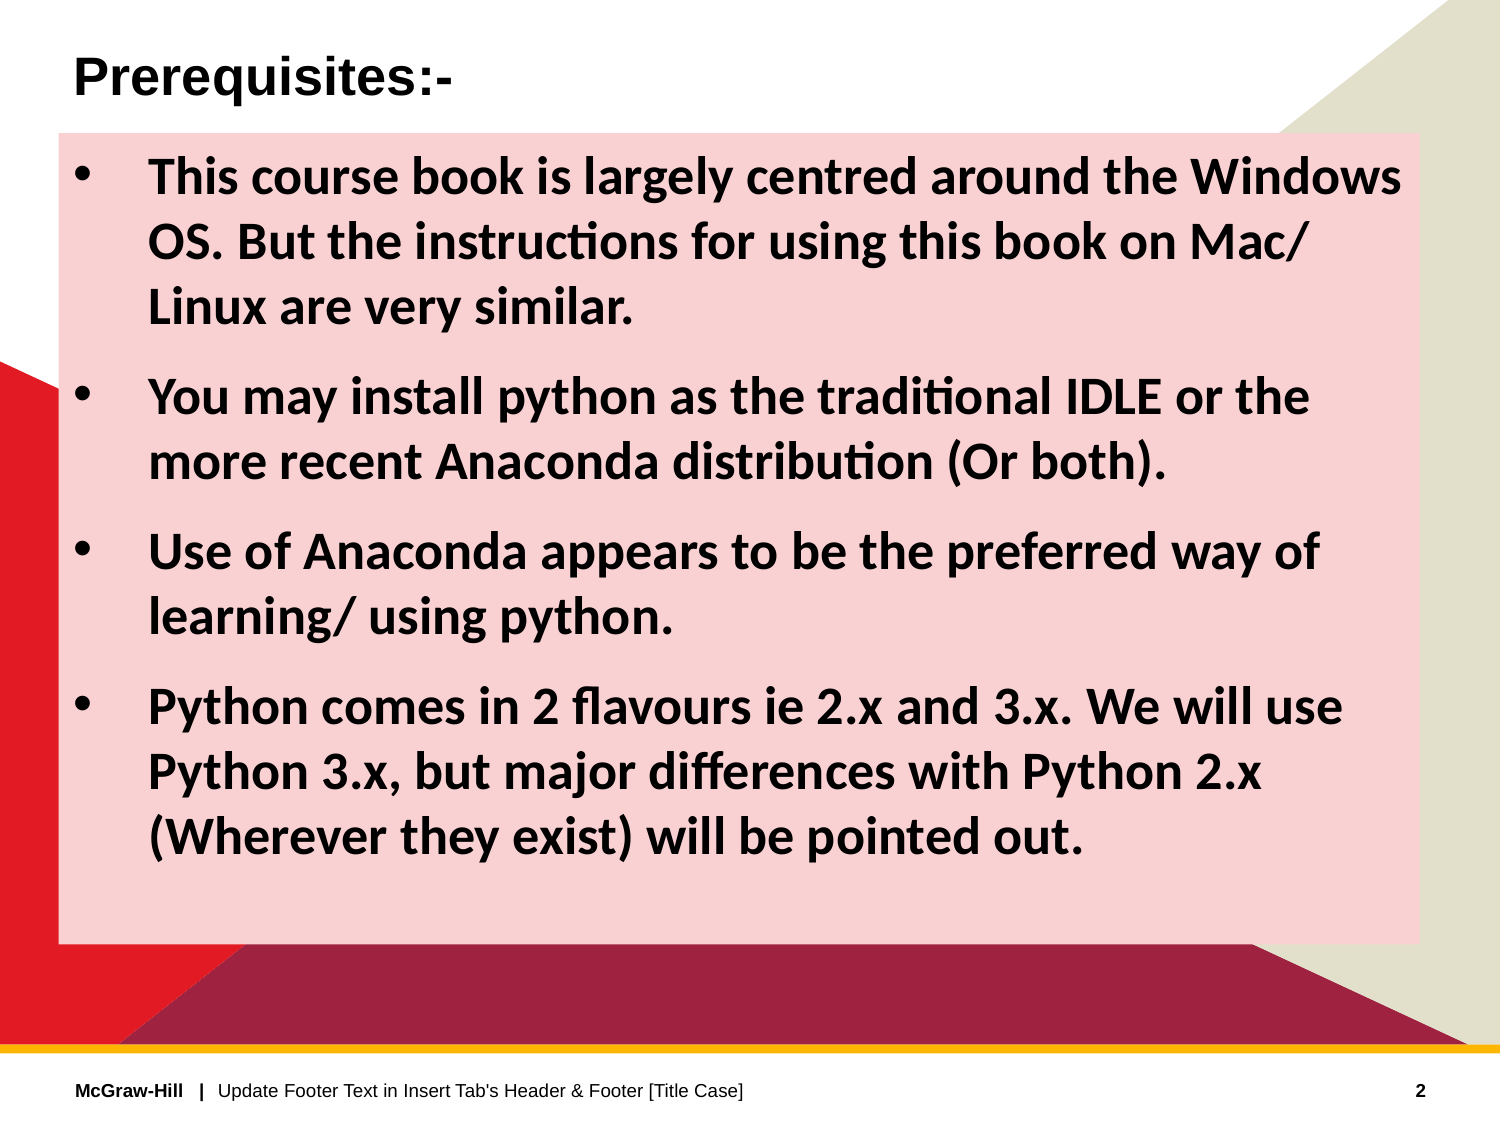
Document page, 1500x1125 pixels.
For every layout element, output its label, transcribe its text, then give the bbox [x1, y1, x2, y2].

subtitle This course book is largely centred around the Windows OS. But the instructions for using this book on Mac/ Linux are very similar. You may install python as the traditional IDLE or the more recent Anaconda distribution (Or both). Use of Anaconda appears to be the preferred way of learning/ using python. Python comes in 2 flavours ie 2.x and 3.x. We will use Python 3.x, but major differences with Python 2.x (Wherever they exist) will be pointed out. [58, 184, 1420, 945]
text_box Update Footer Text in Insert Tab's Header & Footer [Title Case] [202, 1071, 1103, 1109]
picture [1102, 0, 1500, 568]
title Prerequisites:- [58, 33, 1102, 184]
slide_number 2 [1283, 1071, 1442, 1109]
